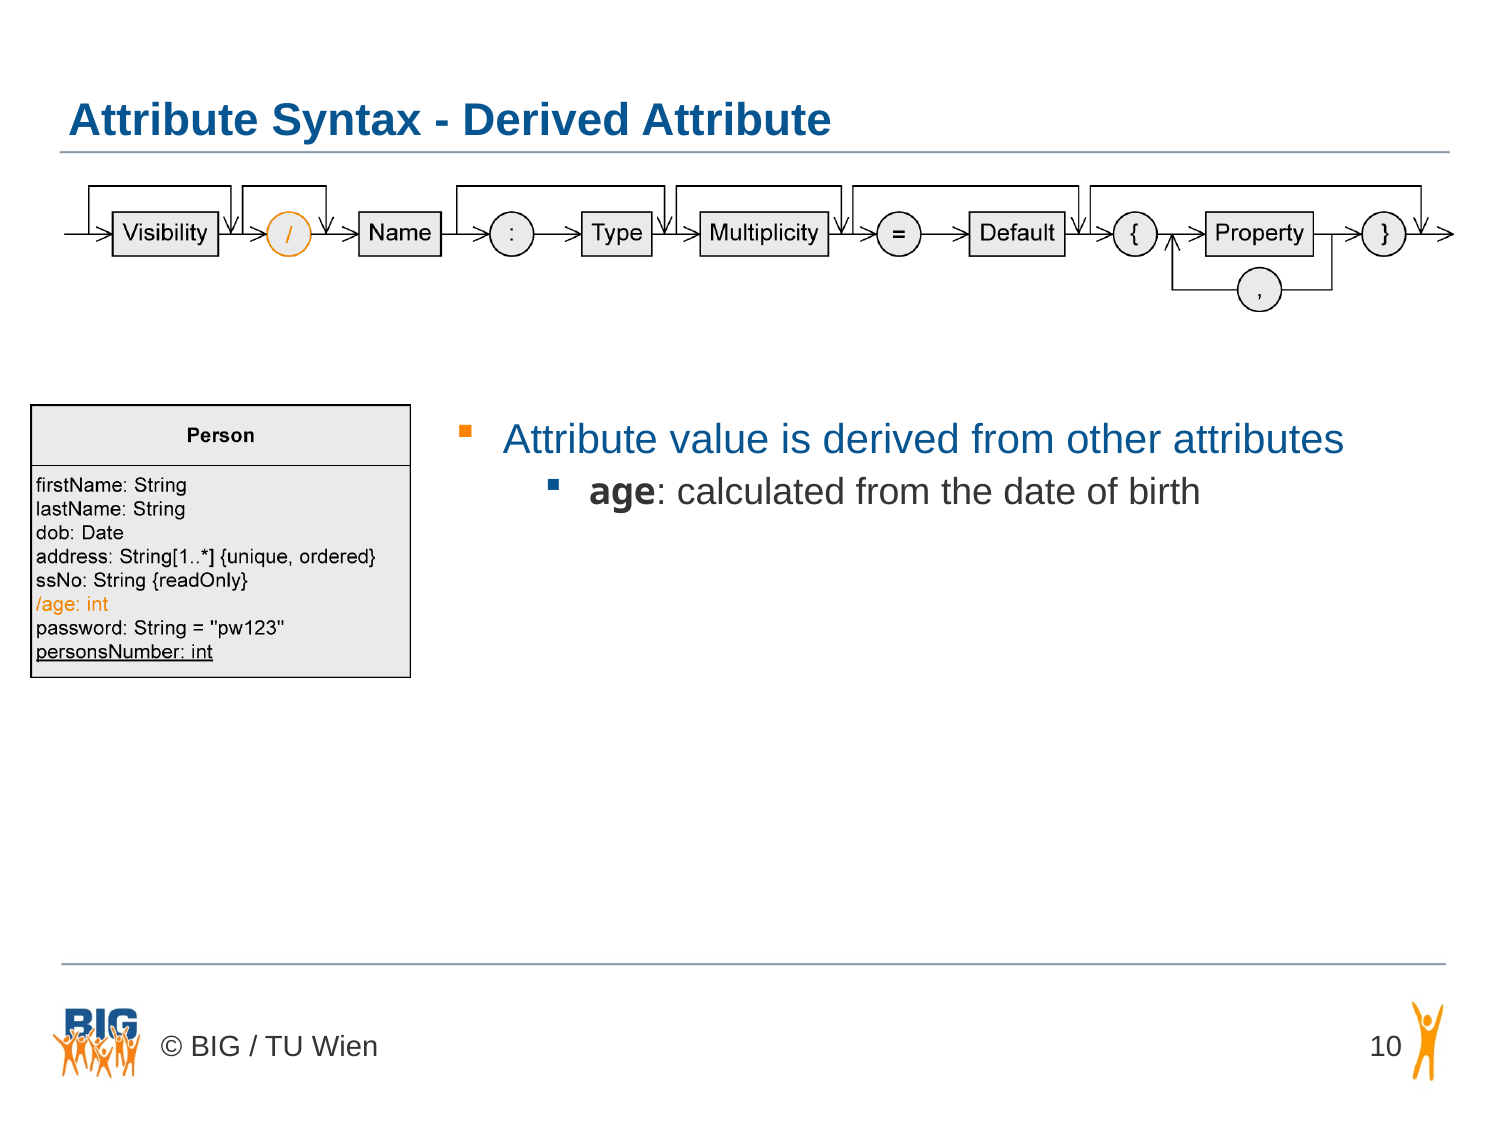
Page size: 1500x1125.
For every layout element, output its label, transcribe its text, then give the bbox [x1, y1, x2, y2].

picture [0, 142, 1500, 163]
picture [1400, 991, 1494, 1125]
picture [0, 954, 1497, 975]
picture [30, 404, 411, 678]
list Attribute value is derived from other attributes age: calculated from the date of birth [440, 404, 1470, 962]
picture [64, 185, 1454, 312]
slide_number 10 [1241, 1019, 1418, 1095]
picture [6, 1000, 145, 1123]
title Attribute Syntax - Derived Attribute [52, 24, 1454, 153]
